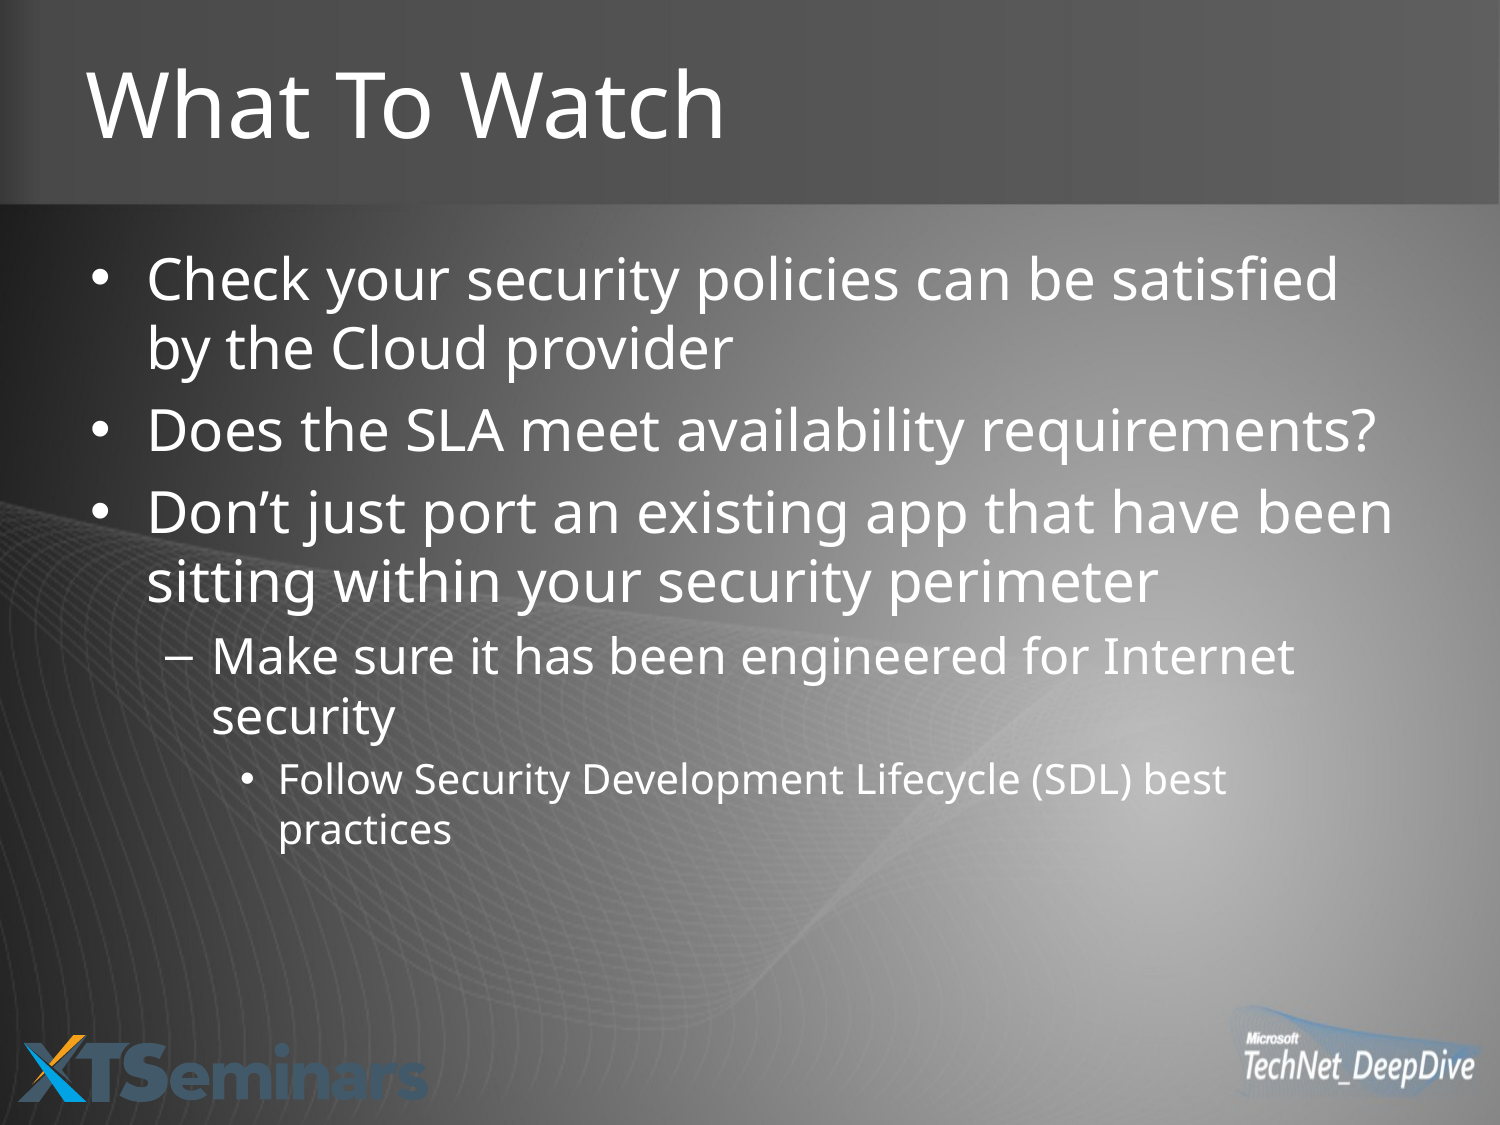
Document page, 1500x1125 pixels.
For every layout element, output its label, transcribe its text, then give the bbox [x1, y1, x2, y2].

picture [0, 0, 1500, 1125]
list Check your security policies can be satisfied by the Cloud provider Does the SLA meet availability requirements? Don’t just port an existing app that have been sitting within your security perimeter Make sure it has been engineered for Internet security Follow Security Development Lifecycle (SDL) best practices [75, 234, 1425, 969]
title What To Watch [70, 15, 1421, 188]
